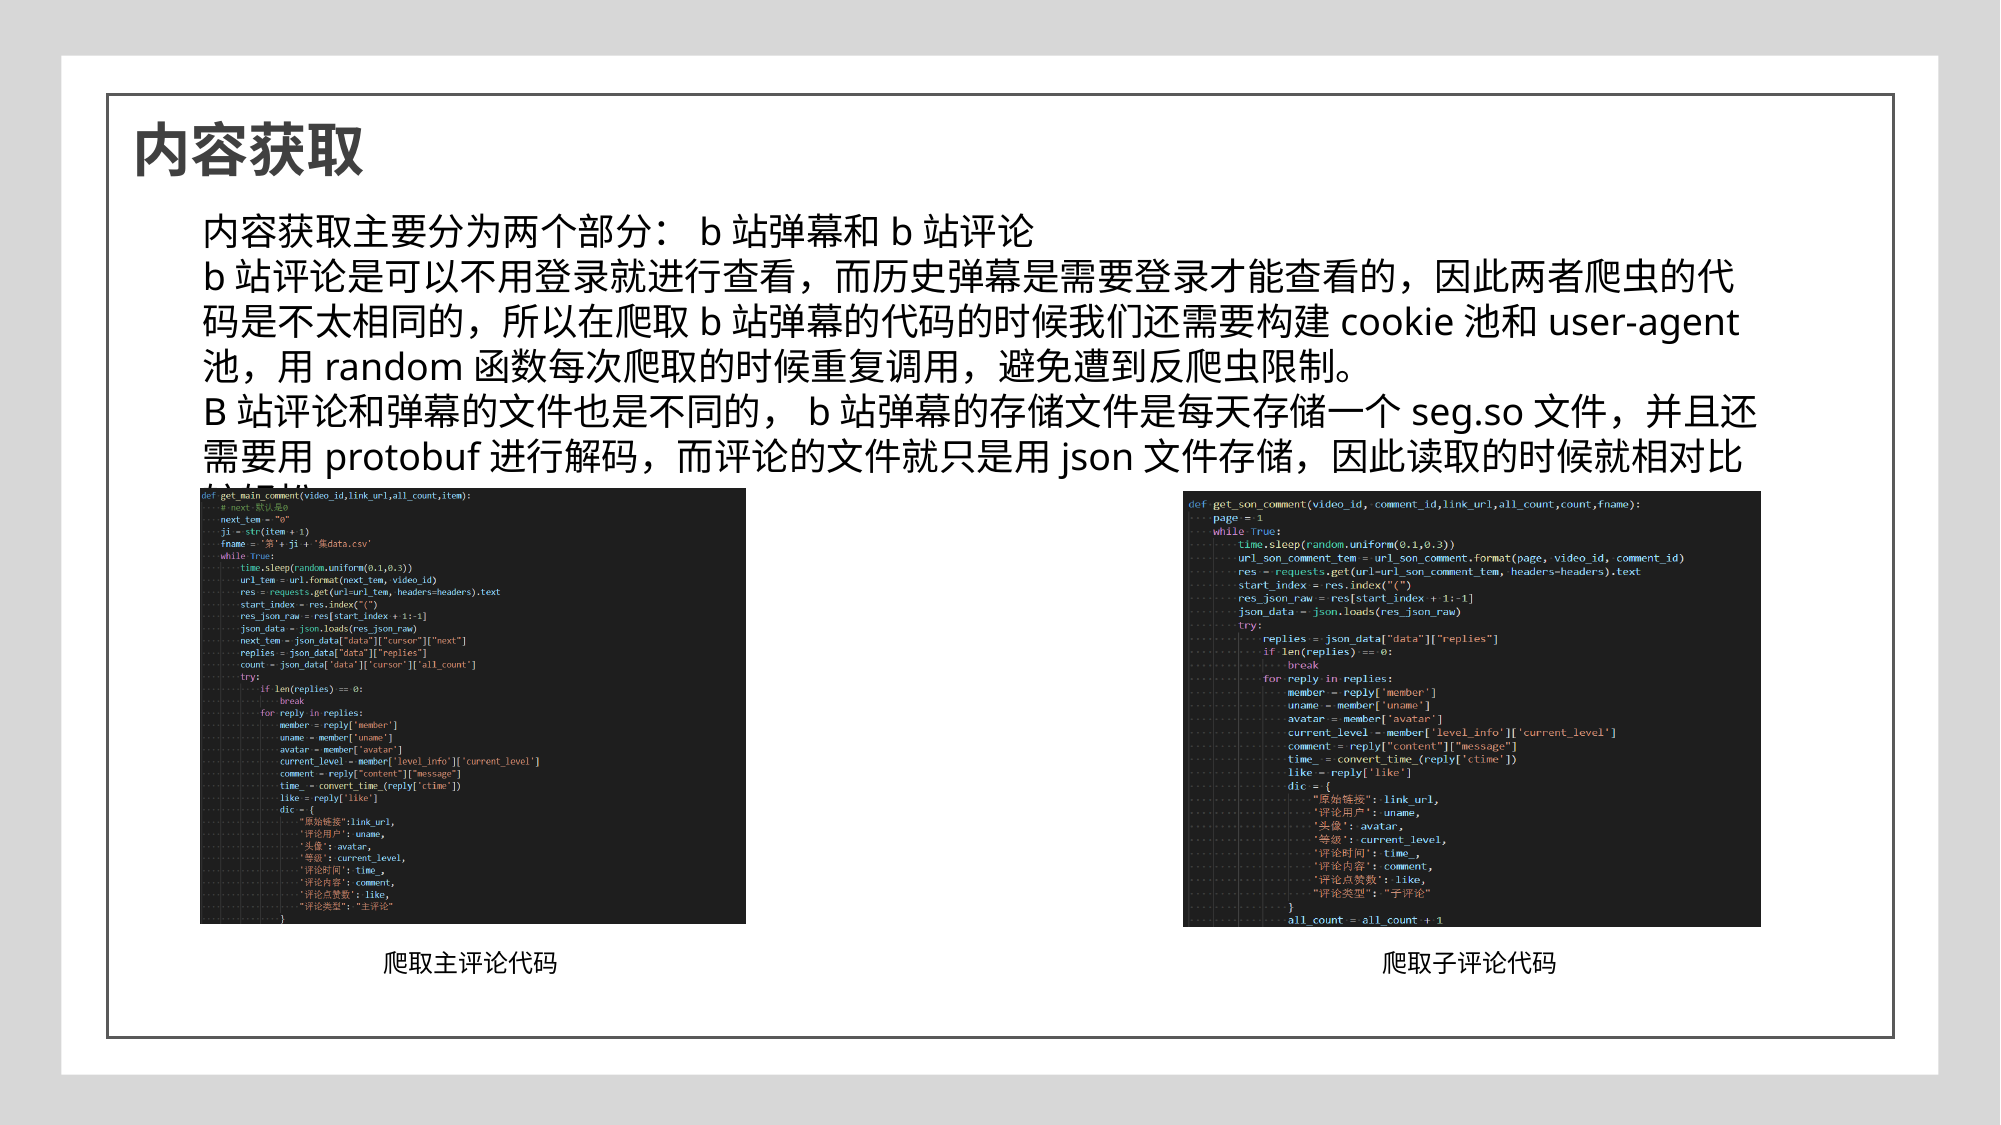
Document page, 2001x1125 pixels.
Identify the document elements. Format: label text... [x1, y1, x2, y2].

picture [200, 488, 746, 925]
picture [1183, 491, 1761, 927]
text_box [0, 0, 2000, 1125]
text_box [61, 55, 1939, 1075]
text_box 爬取子评论代码 [1367, 940, 1577, 986]
text_box 爬取主评论代码 [368, 940, 577, 986]
text_box 内容获取主要分为两个部分：b站弹幕和b站评论 b站评论是可以不用登录就进行查看，而历史弹幕是需要登录才能查看的，因此两者爬虫的代码是不太相同的，所以在爬取b站弹幕的代码的时候我们还需要构建cookie池和user-agent池，用random函数每次爬取的时候重复调用，避免遭到反爬虫限制。 B站评论和弹幕的文件也是不同的，b站弹幕的存储文件是每天存储一个seg.so文件，并且还需要用protobuf进行解码，而评论的文件就只是用json文件存储，因此读取的时候就相对比较轻松。 [188, 201, 1778, 531]
text_box 内容获取 [120, 107, 967, 189]
text_box [106, 94, 1894, 1038]
